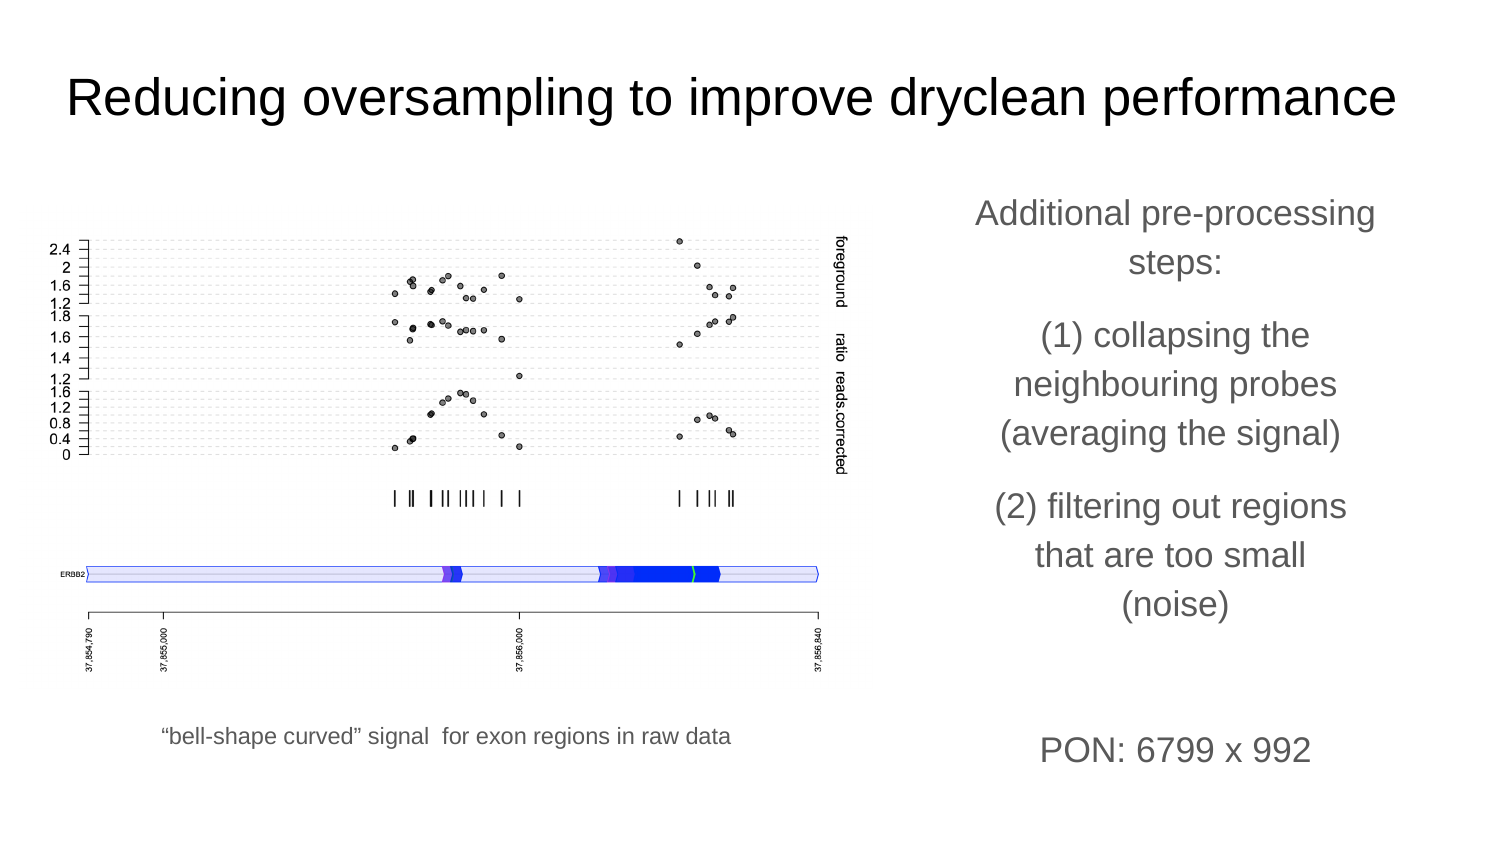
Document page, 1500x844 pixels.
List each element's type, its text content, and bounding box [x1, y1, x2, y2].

list “bell-shape curved” signal for exon regions in raw data [142, 701, 751, 788]
picture [19, 205, 873, 689]
title Reducing oversampling to improve dryclean performance [51, 48, 1449, 142]
list Additional pre-processing steps: (1) collapsing the neighbouring probes (averaging the signal) (2) filtering out regions that are too small (noise) PON: 6799 x 992 [934, 168, 1417, 788]
